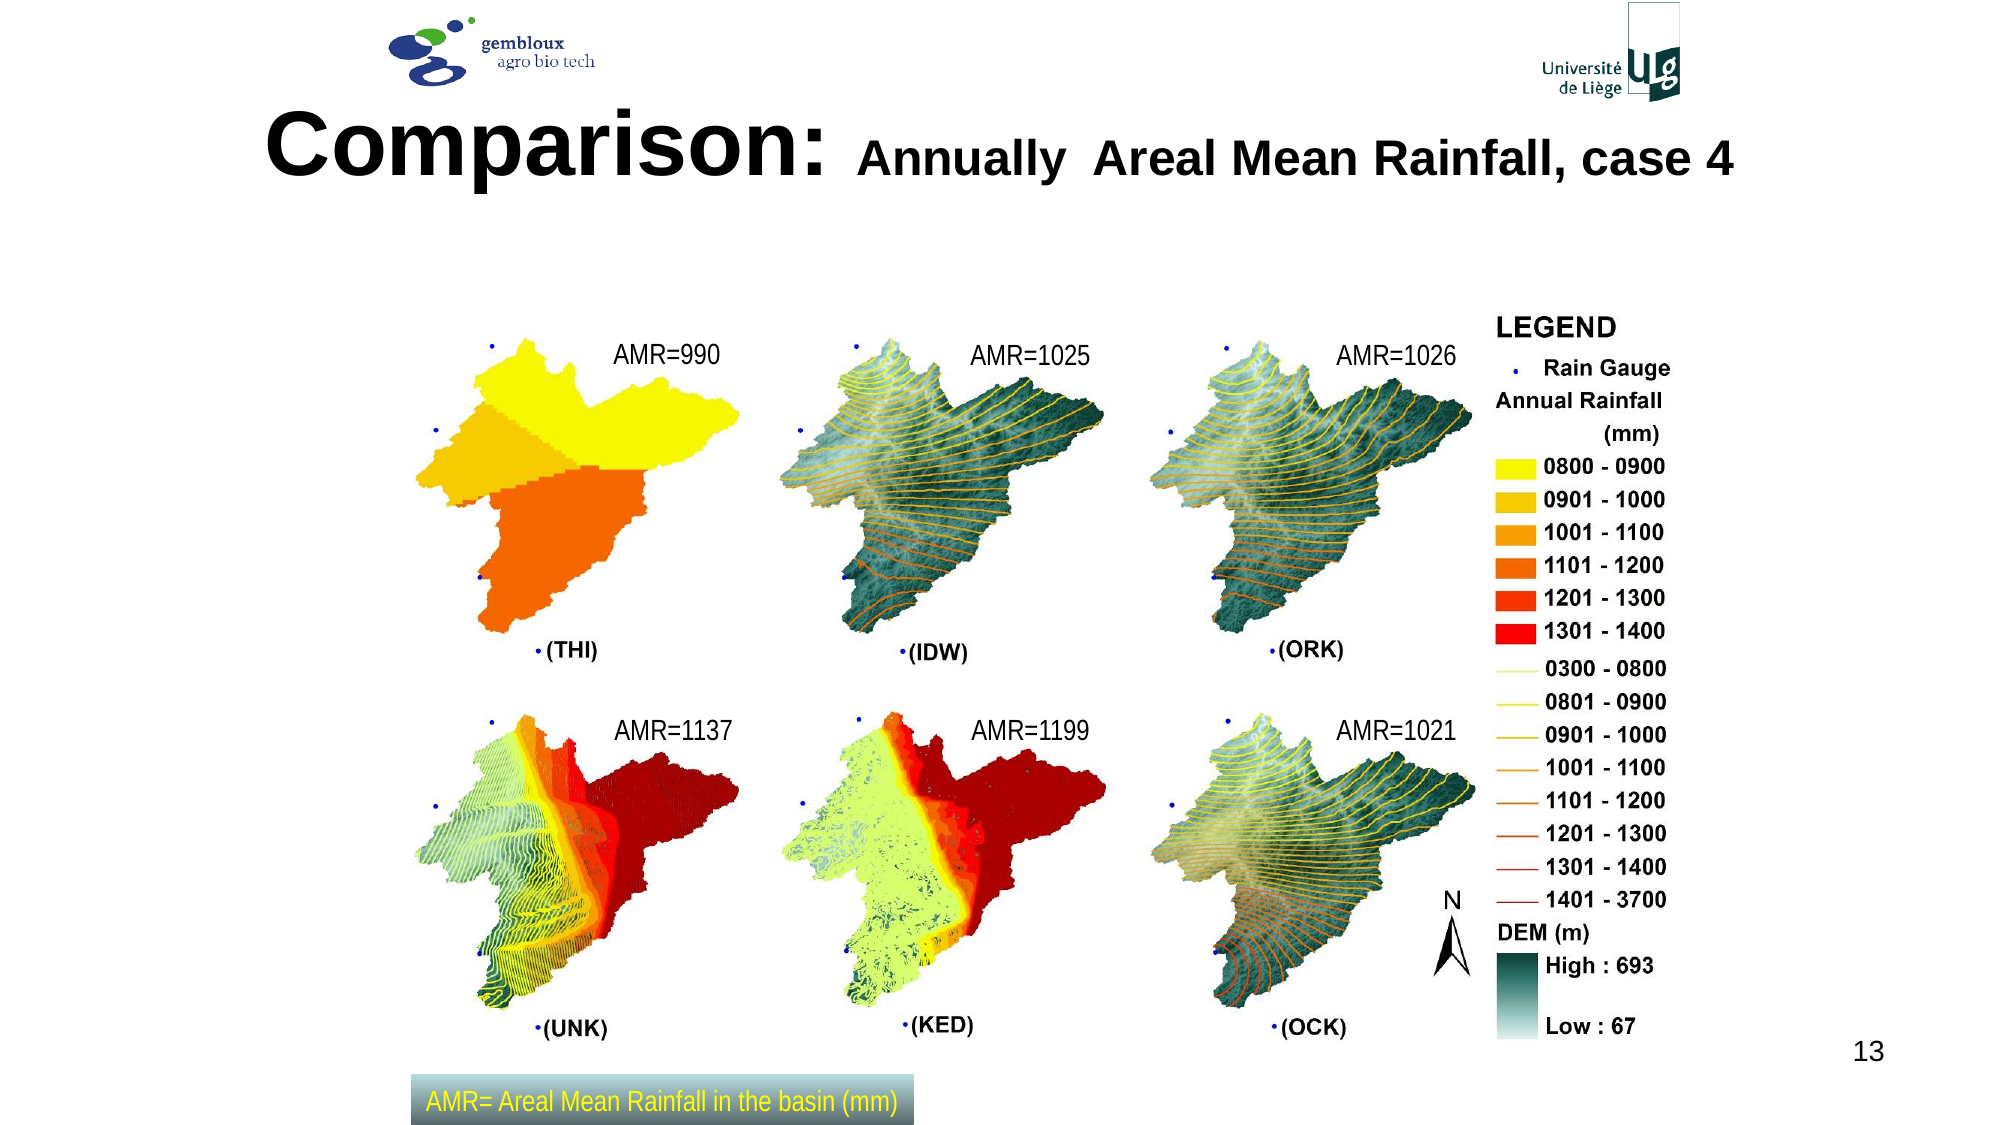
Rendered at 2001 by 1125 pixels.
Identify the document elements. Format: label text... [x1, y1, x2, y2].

text_box AMR= Areal Mean Rainfall in the basin (mm) [411, 1074, 914, 1125]
slide_number 13 [1433, 1024, 1900, 1103]
picture [387, 304, 1674, 1048]
title Comparison: Annually Areal Mean Rainfall, case 4 [99, 45, 1900, 233]
picture [385, 10, 599, 91]
picture [1543, 2, 1680, 103]
